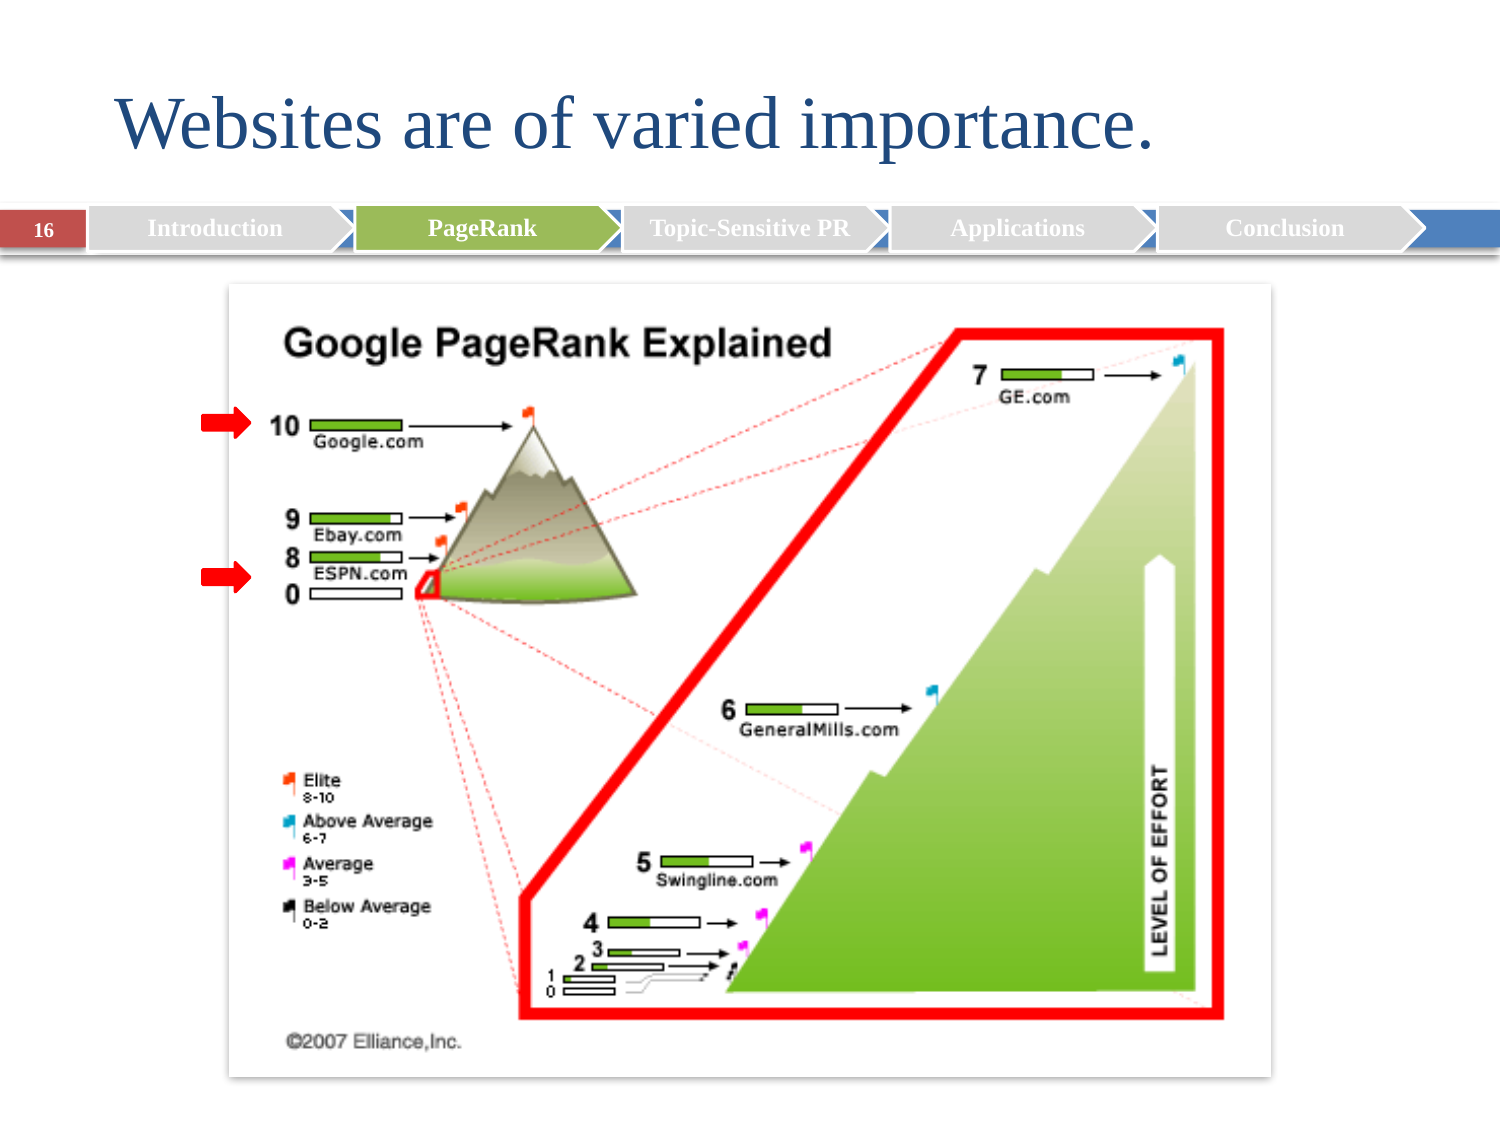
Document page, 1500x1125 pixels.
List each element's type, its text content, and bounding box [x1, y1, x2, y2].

picture [243, 298, 1257, 1063]
slide_number 16 [0, 208, 82, 249]
text_box [201, 560, 237, 594]
title Websites are of varied importance. [99, 37, 1438, 201]
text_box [87, 203, 1426, 252]
text_box [201, 406, 237, 439]
